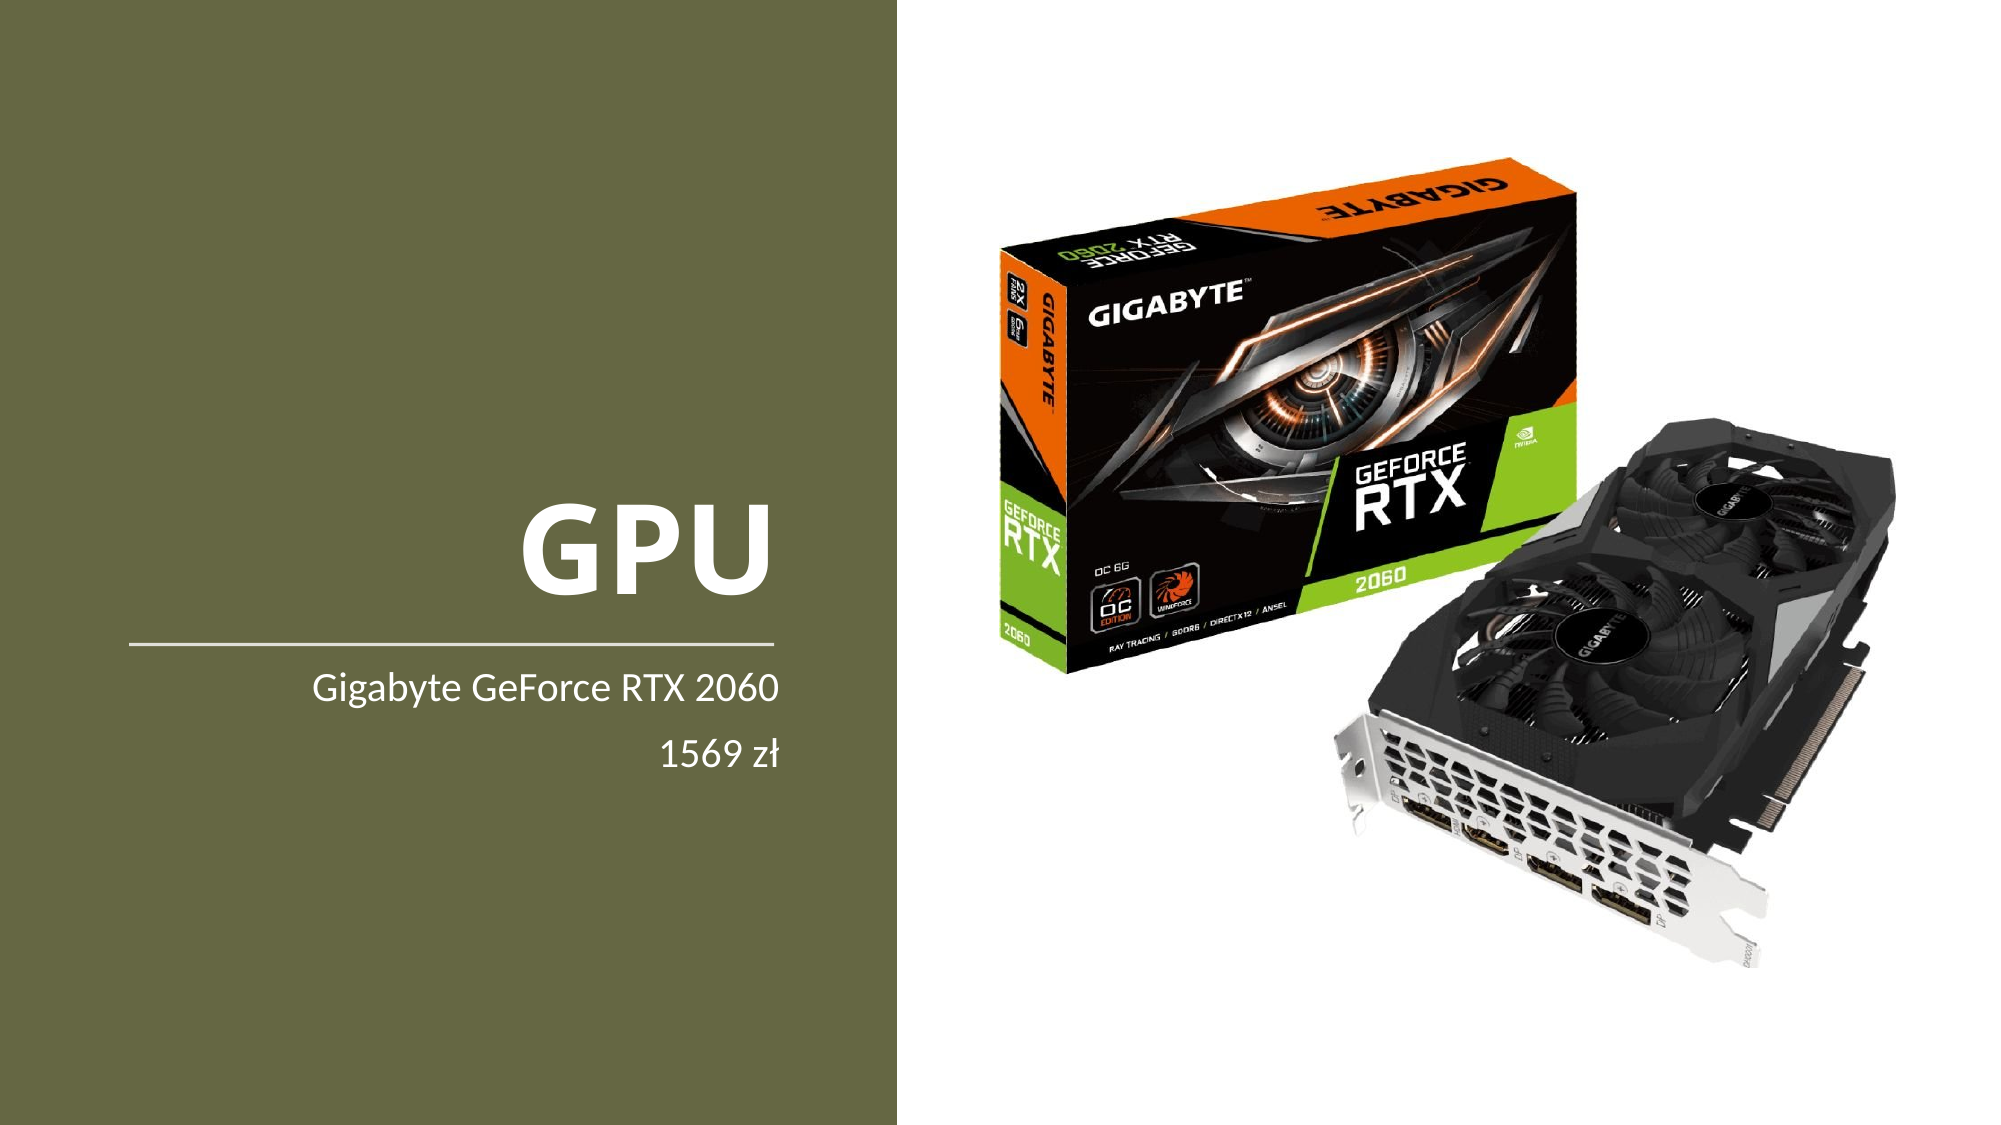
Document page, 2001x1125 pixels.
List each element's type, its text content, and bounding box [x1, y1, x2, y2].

text_box [0, 0, 898, 1125]
list Gigabyte GeForce RTX 2060 1569 zł [104, 658, 795, 1021]
title GPU [104, 131, 795, 630]
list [999, 157, 1896, 968]
